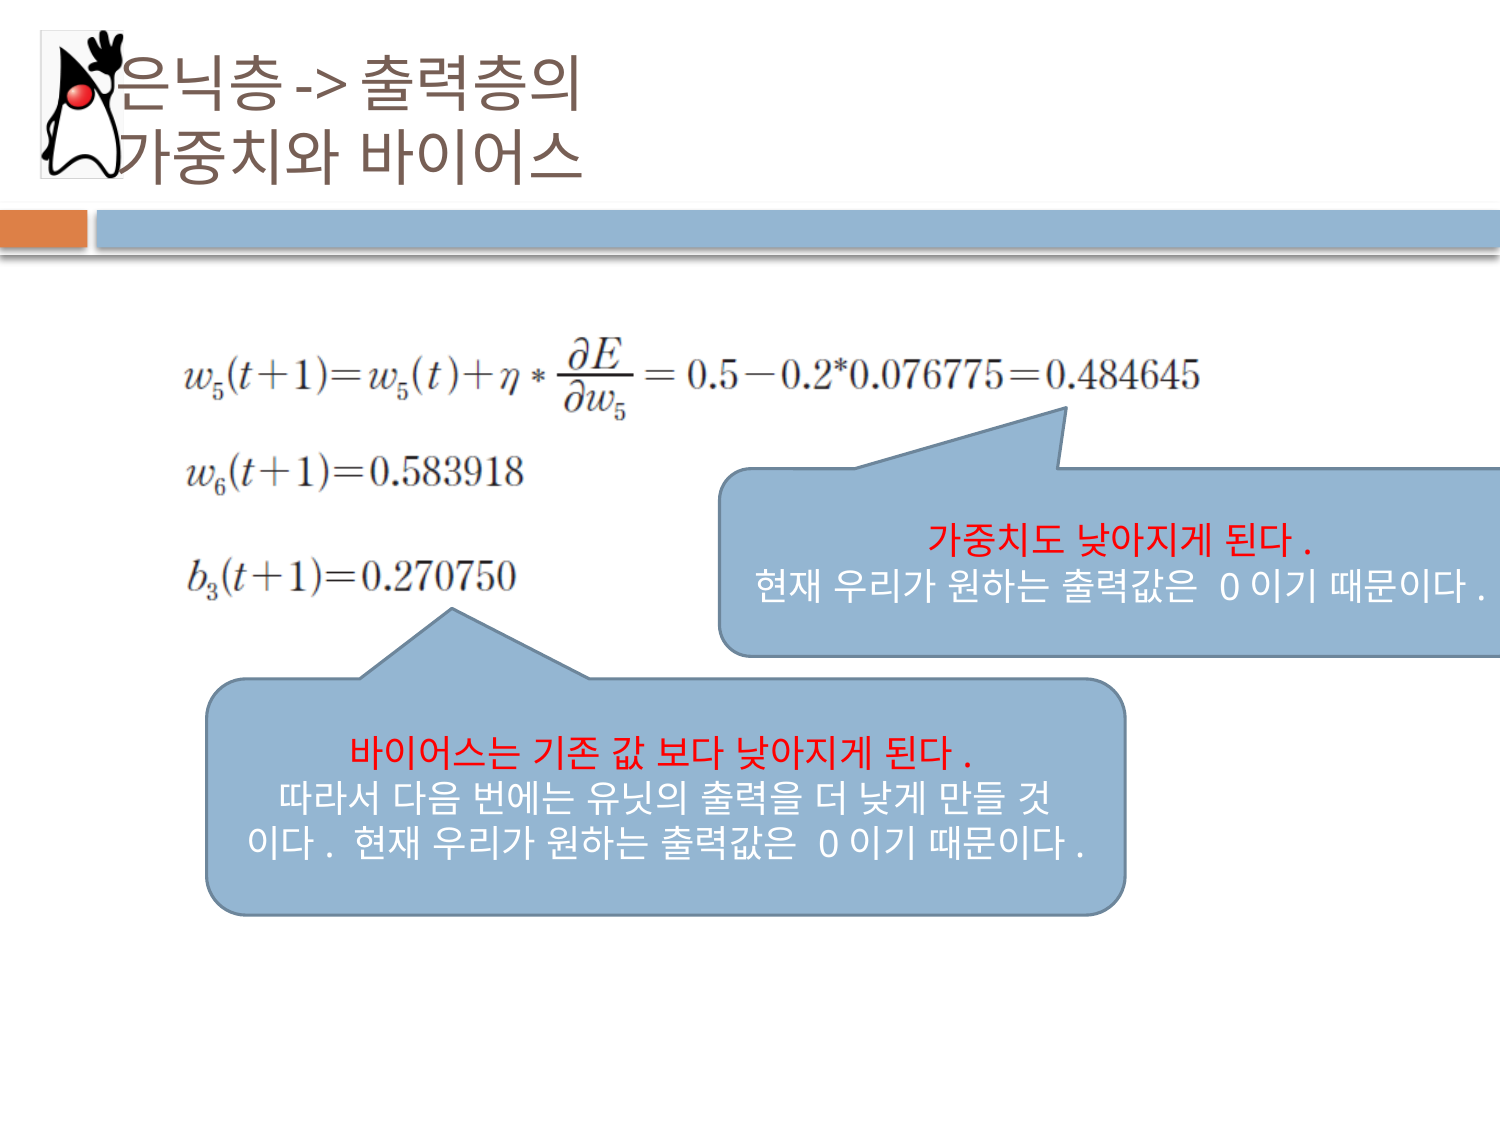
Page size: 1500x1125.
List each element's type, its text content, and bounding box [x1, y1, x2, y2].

title 은닉층->출력층의 가중치와 바이어스 [100, 37, 1438, 200]
picture [123, 314, 1250, 514]
picture [147, 529, 583, 615]
text_box 가중치도 낮아지게 된다. 현재 우리가 원하는 출력값은 0이기 때문이다. [717, 440, 1500, 658]
text_box 바이어스는 기존 값 보다 낮아지게 된다. 따라서 다음 번에는 유닛의 출력을 더 낮게 만들 것 이다. 현재 우리가 원하는 출력값은 0이기 때문이다. [205, 625, 1127, 917]
picture [39, 30, 124, 179]
